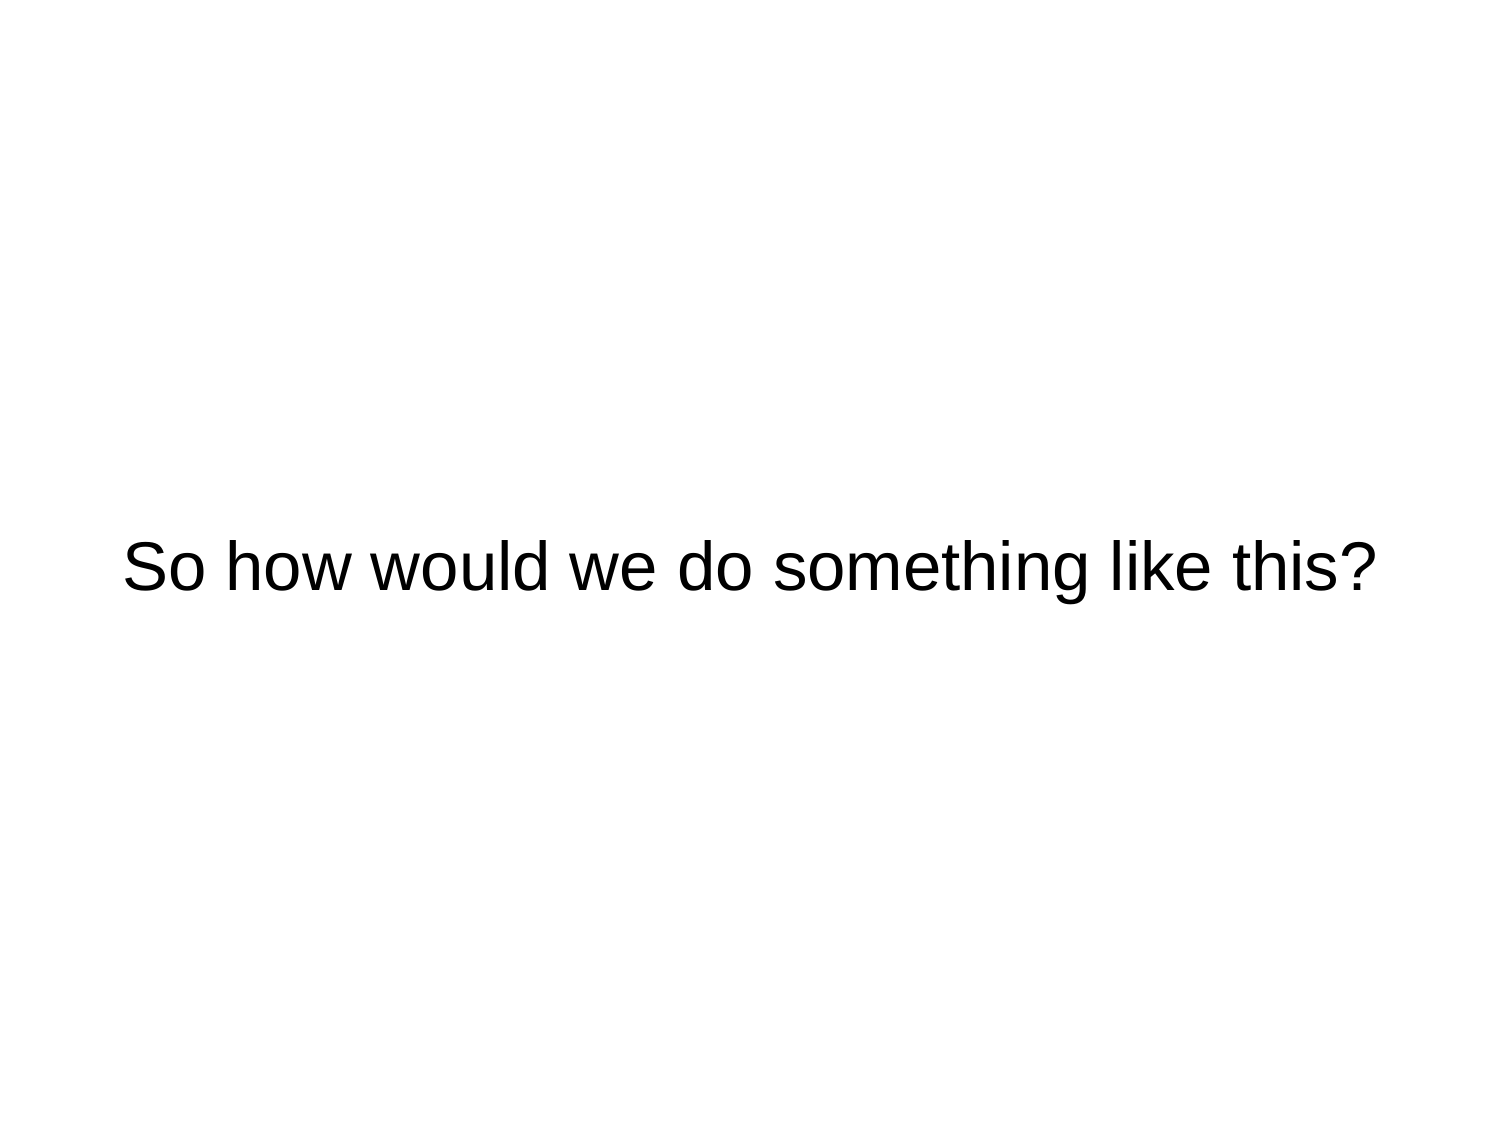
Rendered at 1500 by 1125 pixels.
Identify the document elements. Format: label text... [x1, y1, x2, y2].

title So how would we do something like this? [51, 470, 1449, 655]
